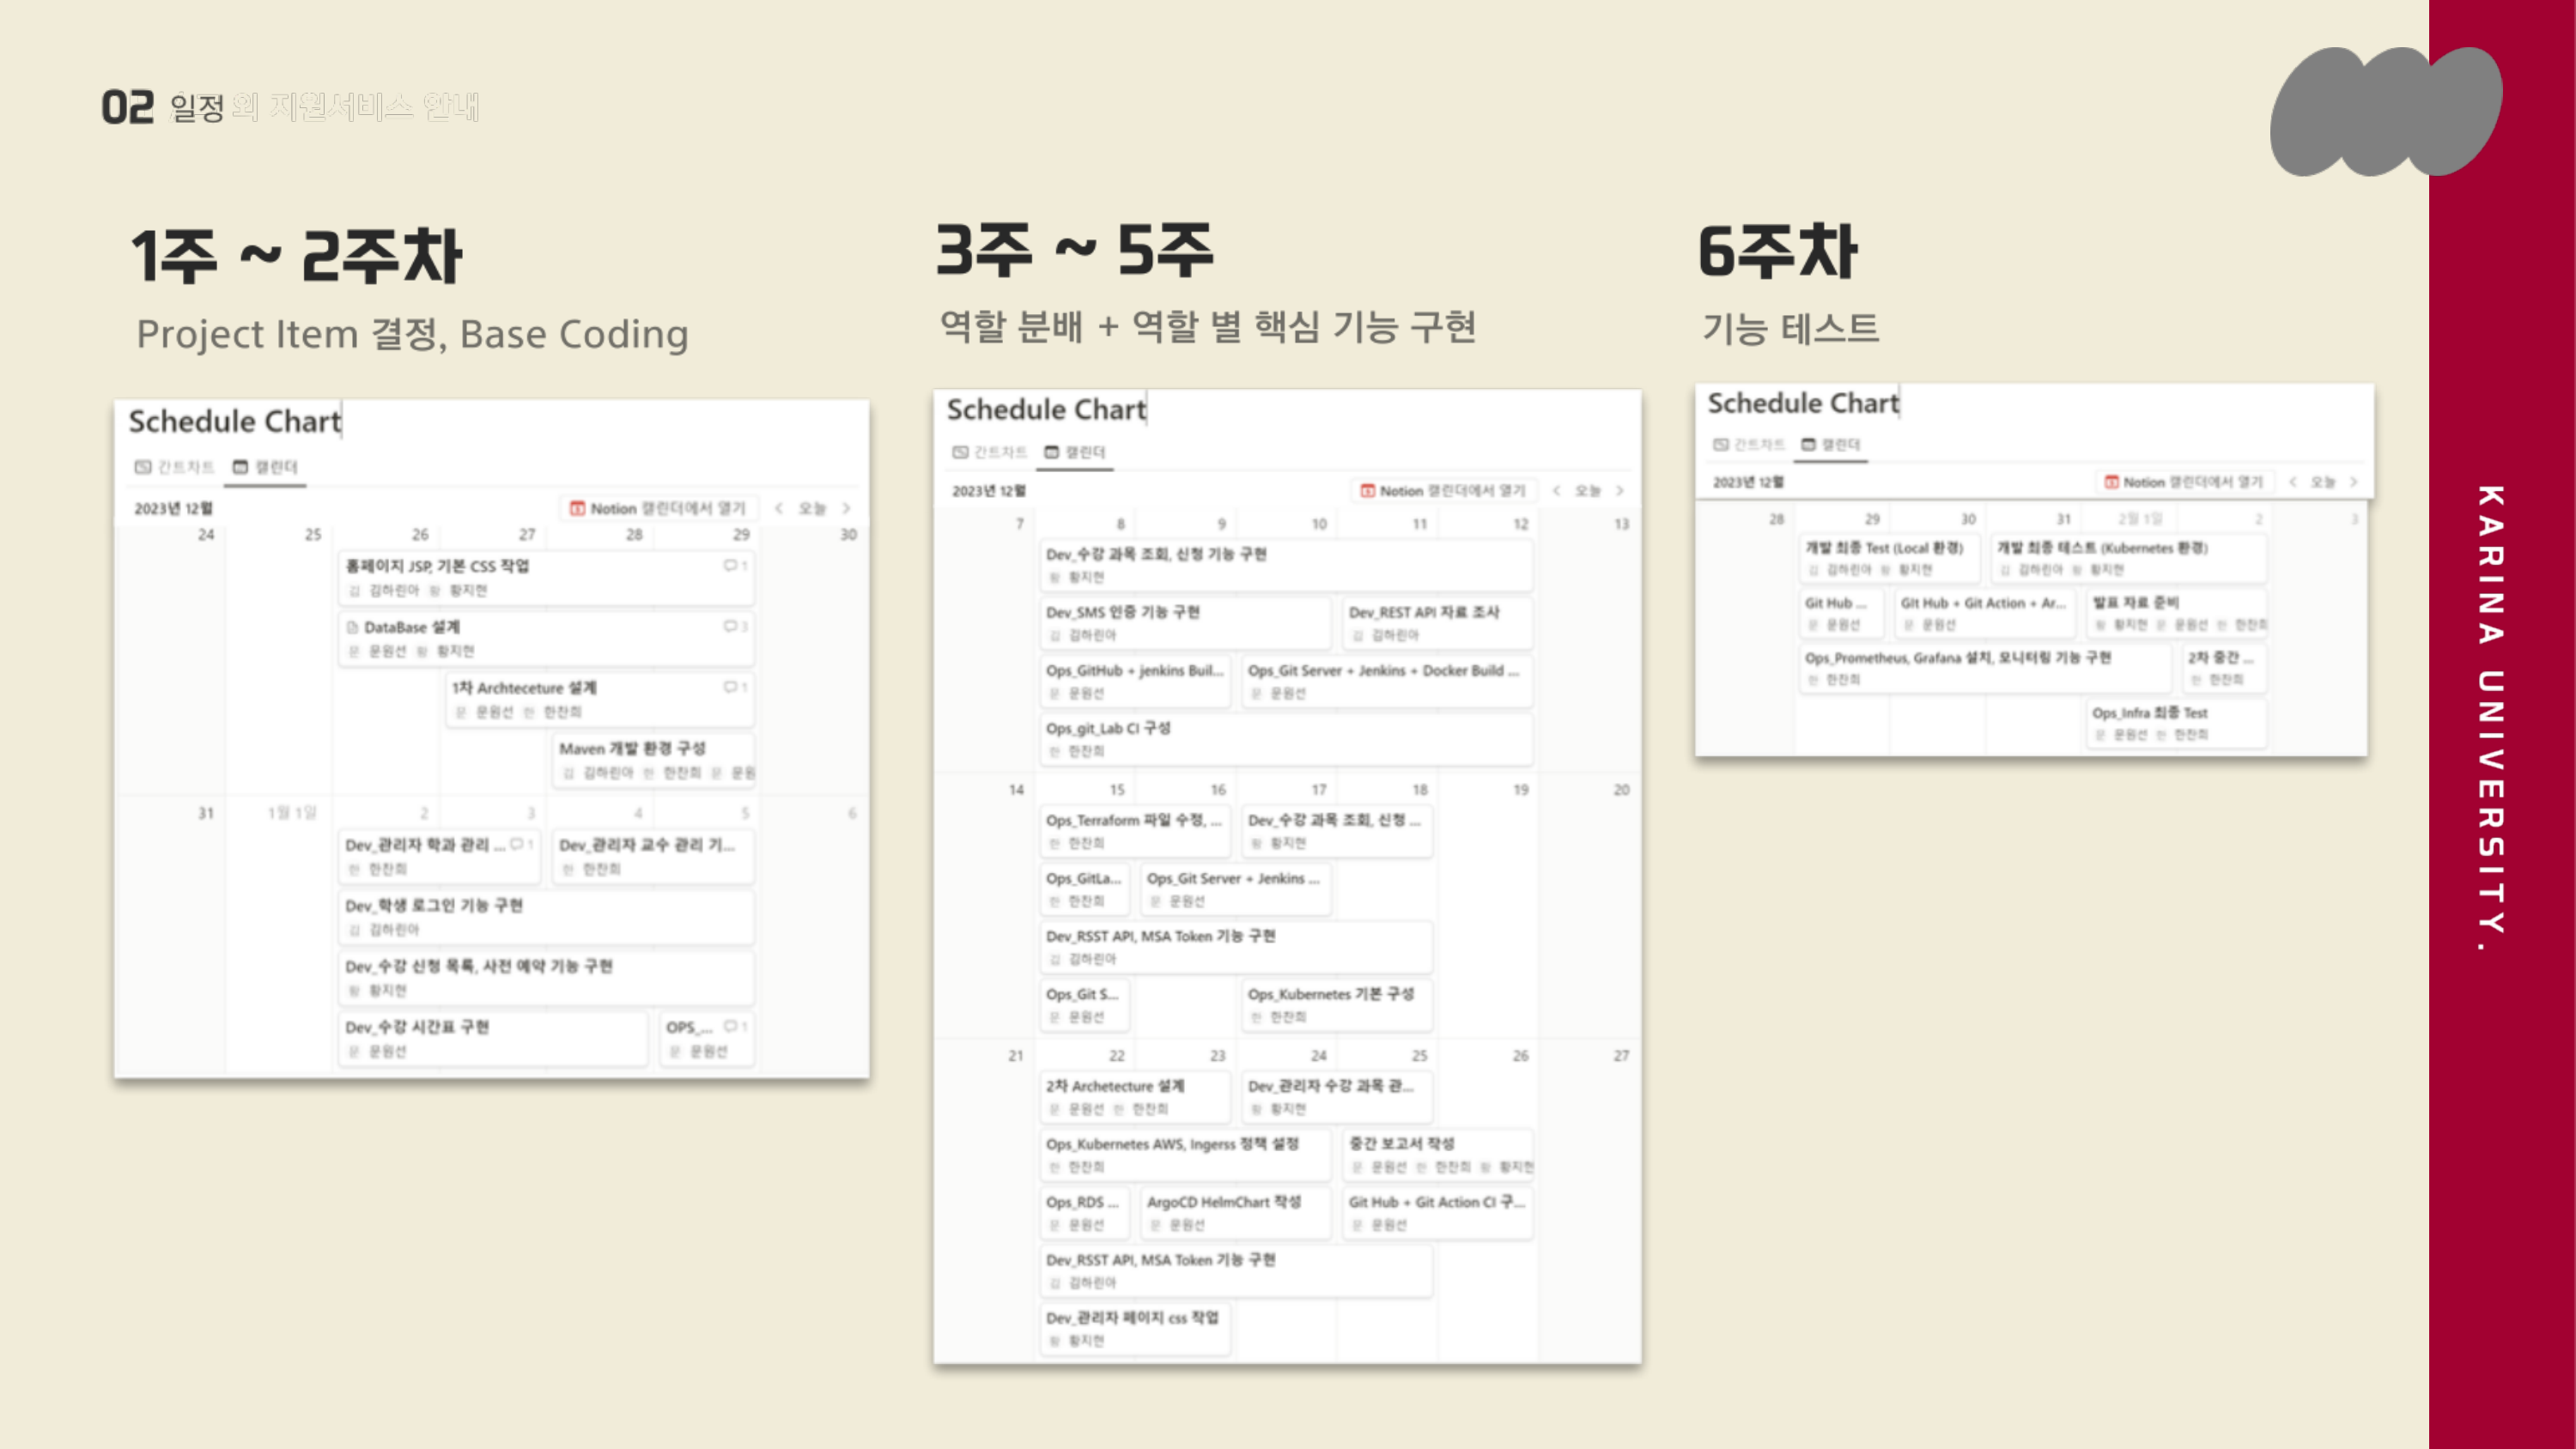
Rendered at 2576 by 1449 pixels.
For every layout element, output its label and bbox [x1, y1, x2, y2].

text_box [100, 377, 2387, 1385]
text_box [2429, 0, 2576, 682]
picture [2223, 683, 2576, 763]
picture [917, 183, 1510, 389]
picture [87, 58, 505, 172]
text_box [2270, 47, 2503, 179]
picture [112, 190, 722, 392]
picture [1679, 183, 1918, 391]
text_box [2429, 770, 2576, 1449]
